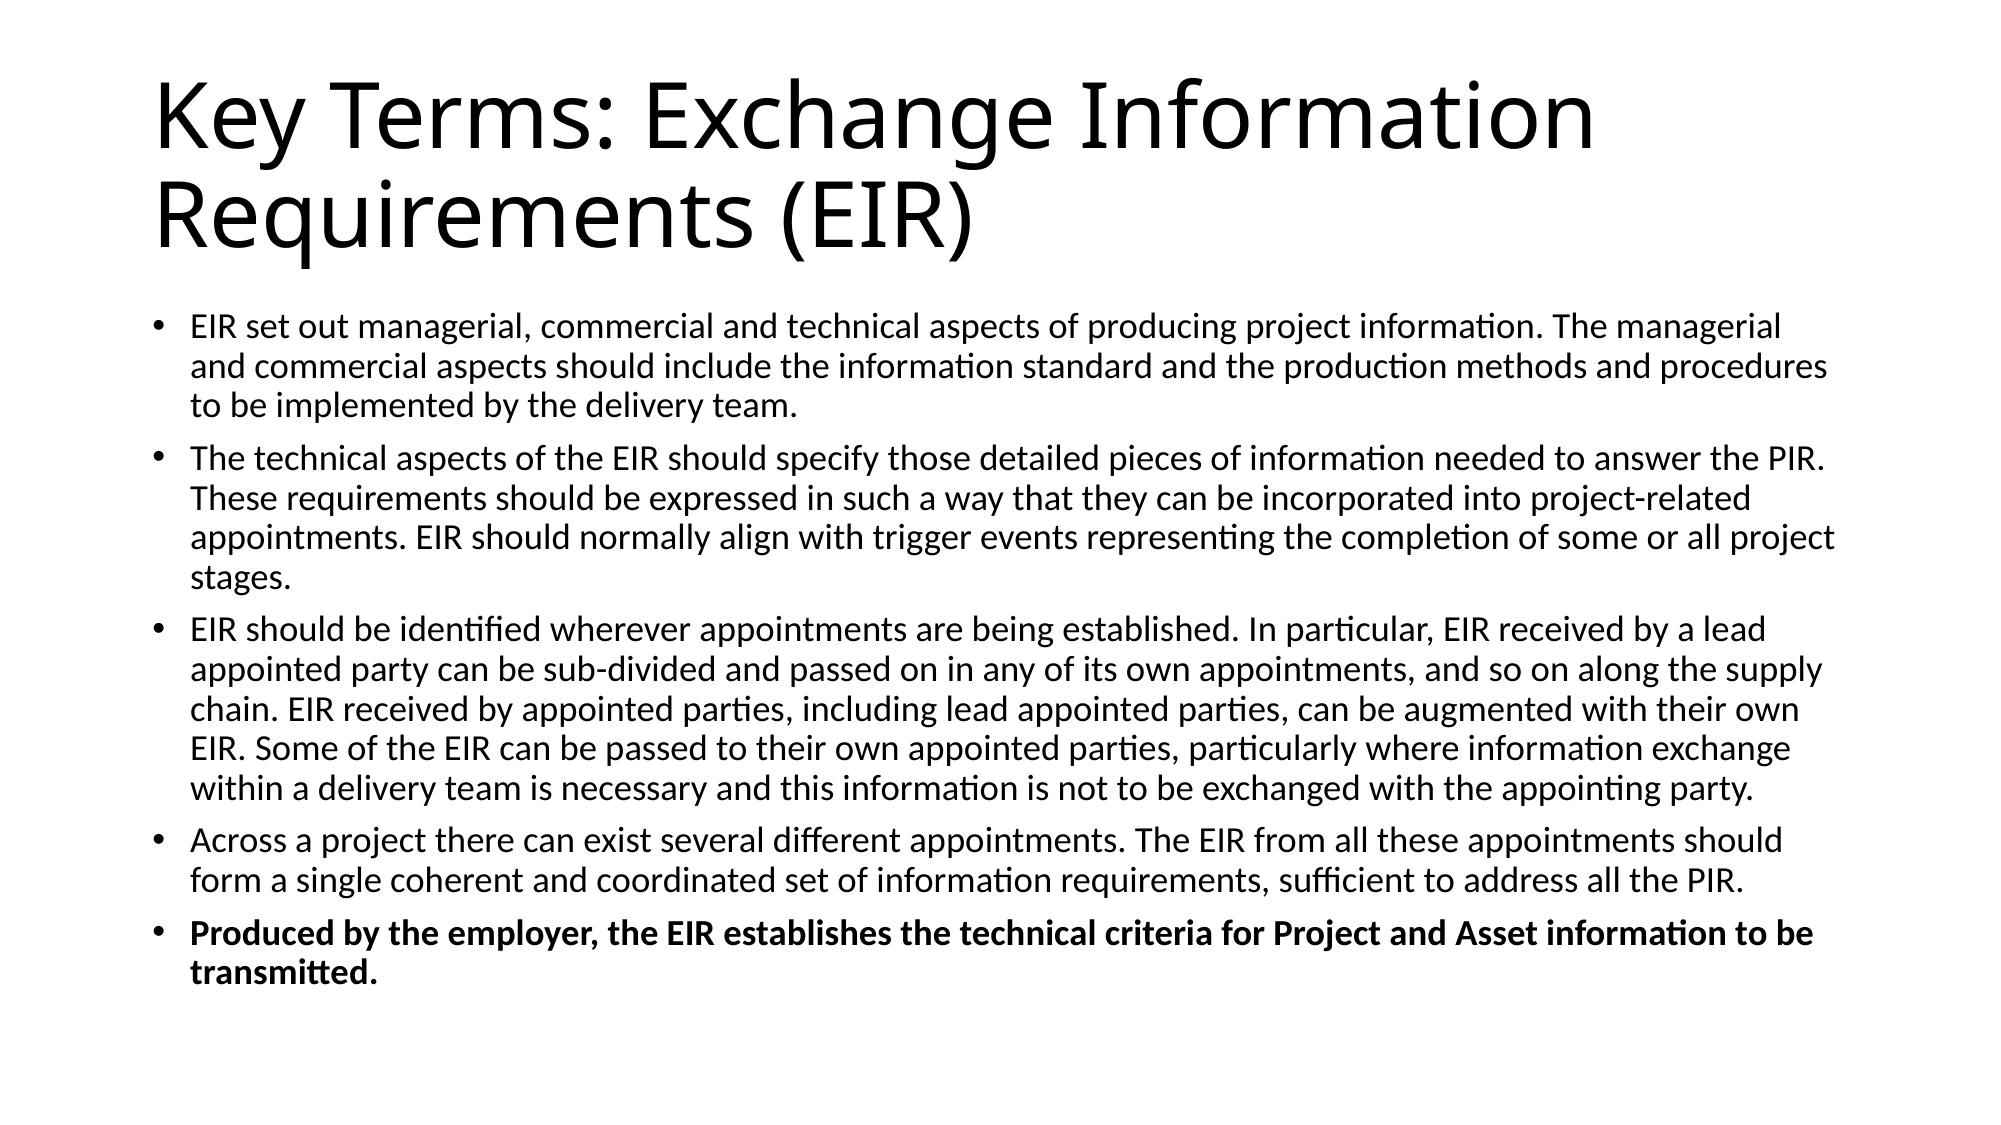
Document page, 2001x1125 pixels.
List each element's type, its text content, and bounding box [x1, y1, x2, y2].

list EIR set out managerial, commercial and technical aspects of producing project information. The managerial and commercial aspects should include the information standard and the production methods and procedures to be implemented by the delivery team. The technical aspects of the EIR should specify those detailed pieces of information needed to answer the PIR. These requirements should be expressed in such a way that they can be incorporated into project-related appointments. EIR should normally align with trigger events representing the completion of some or all project stages. EIR should be identified wherever appointments are being established. In particular, EIR received by a lead appointed party can be sub-divided and passed on in any of its own appointments, and so on along the supply chain. EIR received by appointed parties, including lead appointed parties, can be augmented with their own EIR. Some of the EIR can be passed to their own appointed parties, particularly where information exchange within a delivery team is necessary and this information is not to be exchanged with the appointing party. Across a project there can exist several different appointments. The EIR from all these appointments should form a single coherent and coordinated set of information requirements, sufficient to address all the PIR. Produced by the employer, the EIR establishes the technical criteria for Project and Asset information to be transmitted. [137, 299, 1863, 1014]
title Key Terms: Exchange Information Requirements (EIR) [137, 59, 1863, 278]
